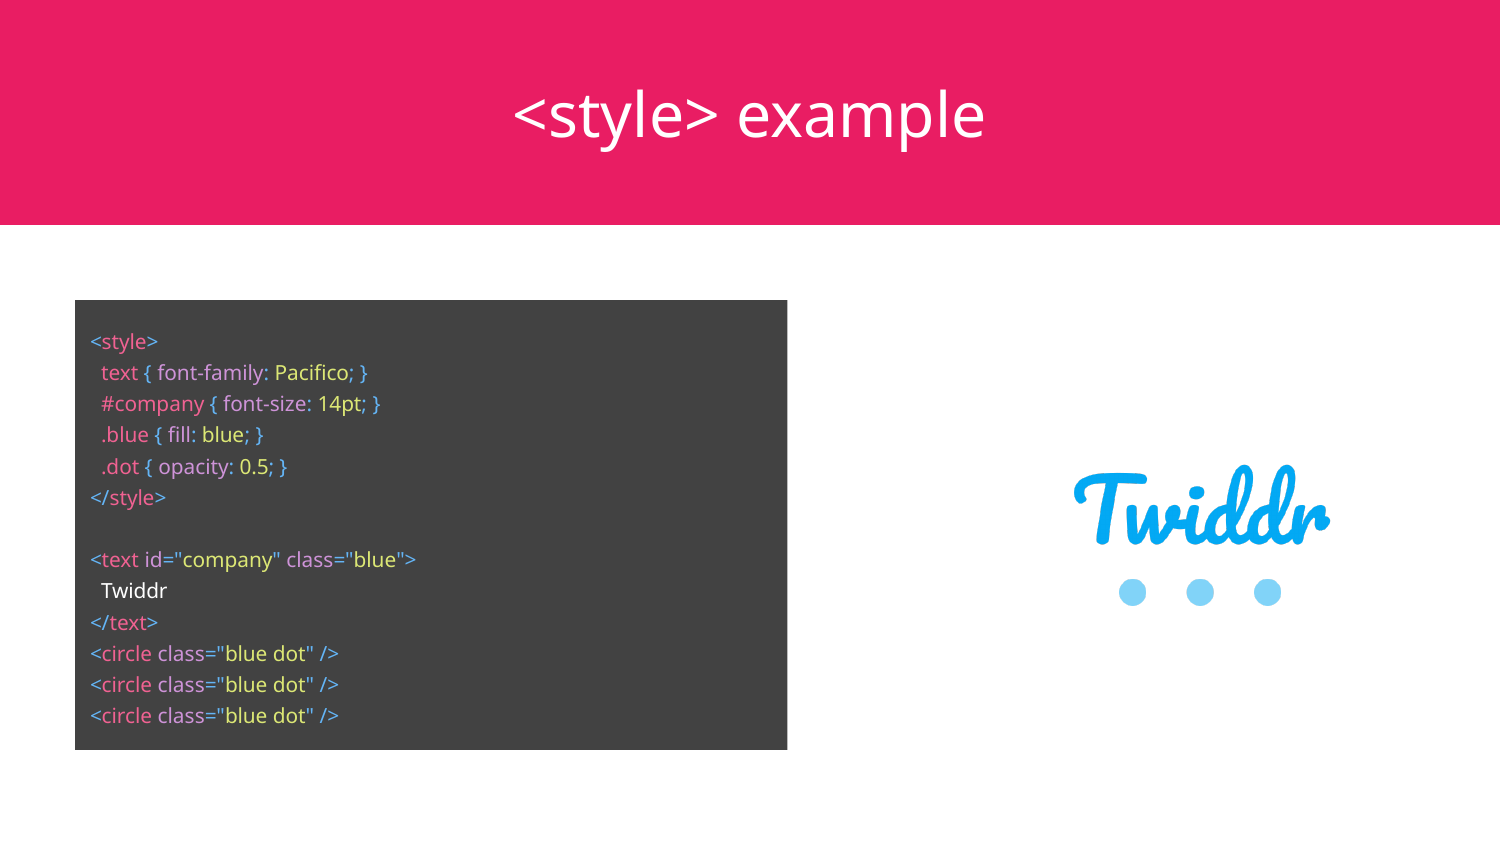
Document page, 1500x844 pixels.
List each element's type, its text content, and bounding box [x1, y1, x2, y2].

list <style> text { font-family: Pacifico; } #company { font-size: 14pt; } .blue { fill: blue; } .dot { opacity: 0.5; } </style> <text id="company" class="blue"> Twiddr </text> <circle class="blue dot" /> <circle class="blue dot" /> <circle class="blue dot" /> [75, 300, 788, 750]
title <style> example [37, 37, 1463, 188]
picture [974, 299, 1426, 751]
